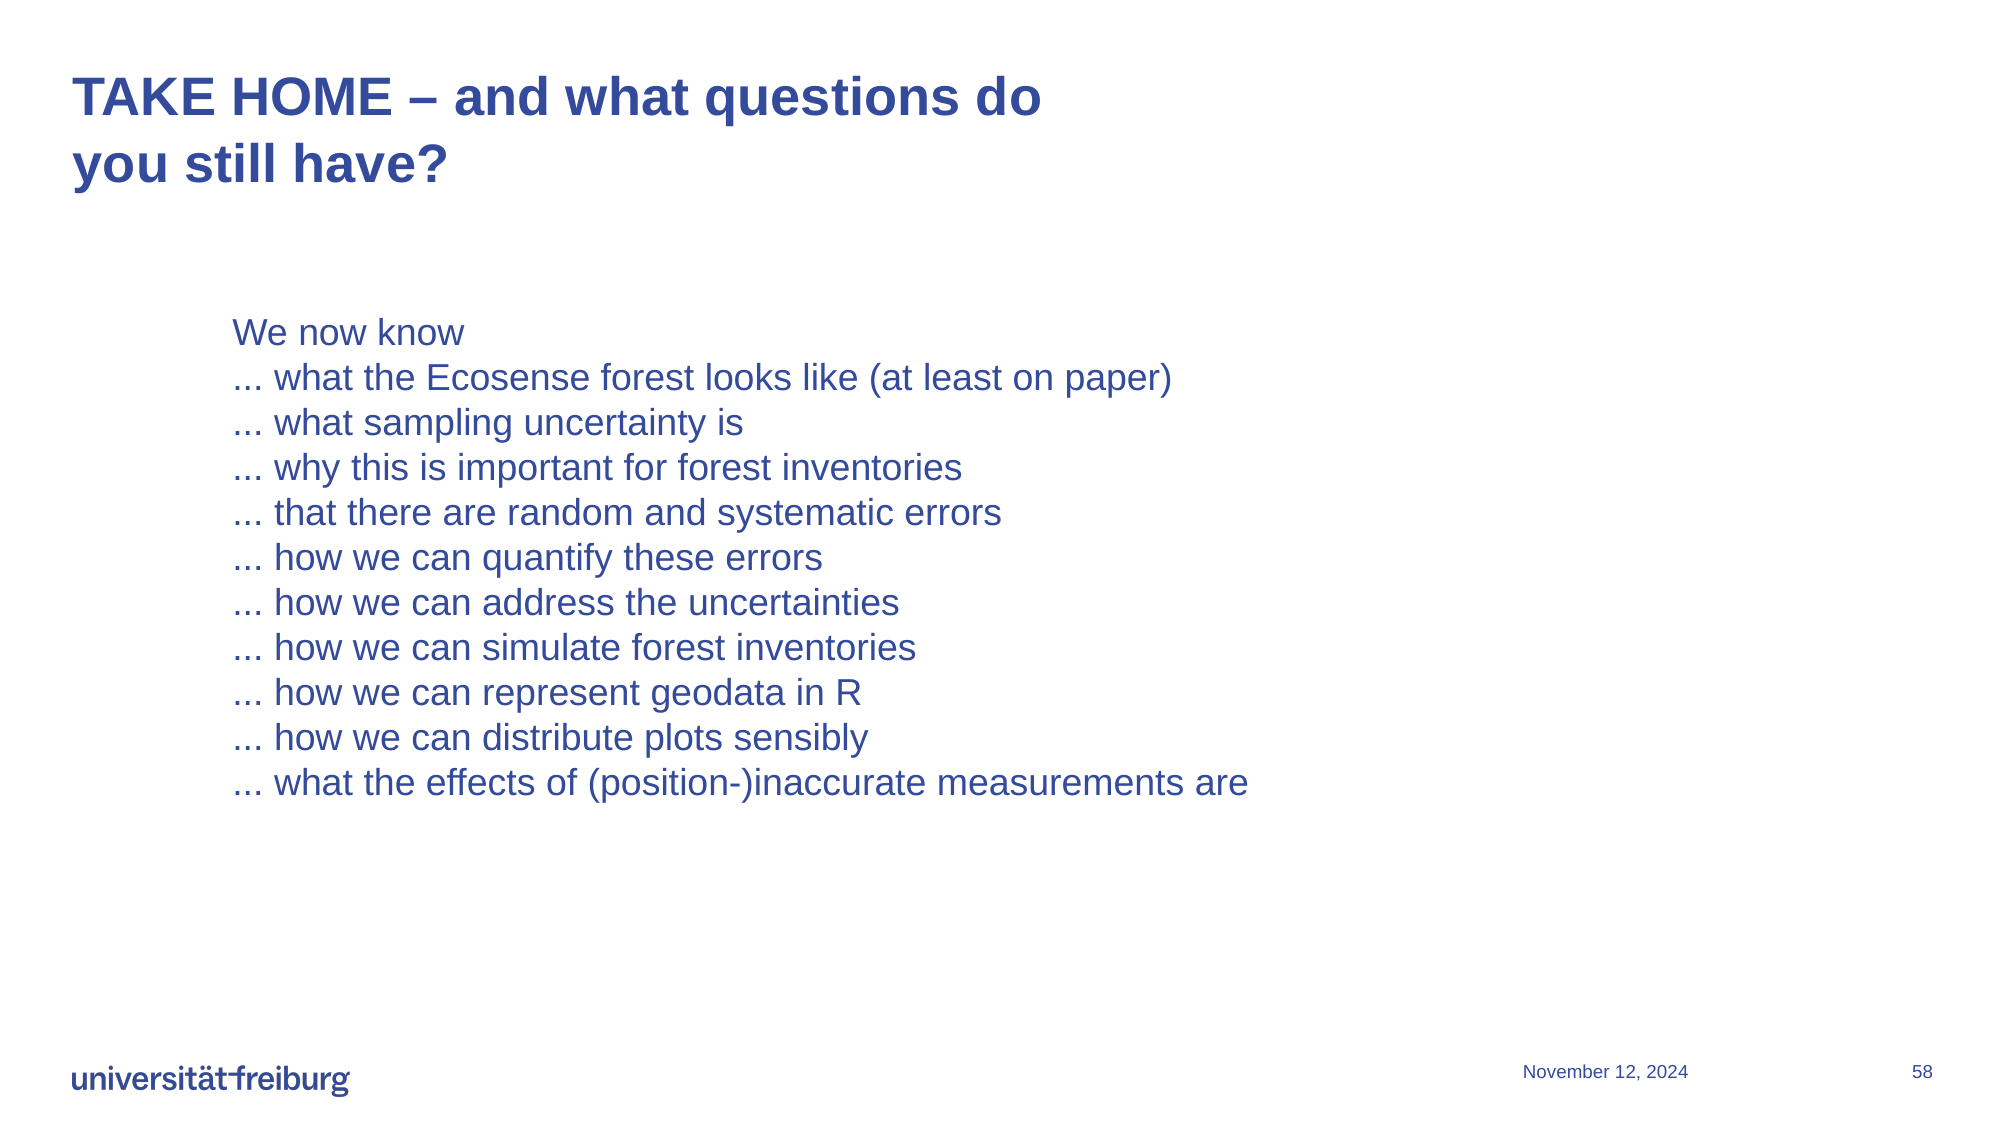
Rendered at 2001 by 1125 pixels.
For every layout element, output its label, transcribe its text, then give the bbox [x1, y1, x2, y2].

text_box We now know ... what the Ecosense forest looks like (at least on paper) ... what sampling uncertainty is ... why this is important for forest inventories ... that there are random and systematic errors ... how we can quantify these errors ... how we can address the uncertainties ... how we can simulate forest inventories ... how we can represent geodata in R ... how we can distribute plots sensibly ... what the effects of (position-)inaccurate measurements are [217, 300, 1319, 811]
slide_number 58 [1873, 1060, 1933, 1090]
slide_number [1517, 1060, 1754, 1090]
title TAKE HOME – and what questions do you still have? [72, 59, 1136, 278]
picture [72, 1065, 351, 1097]
